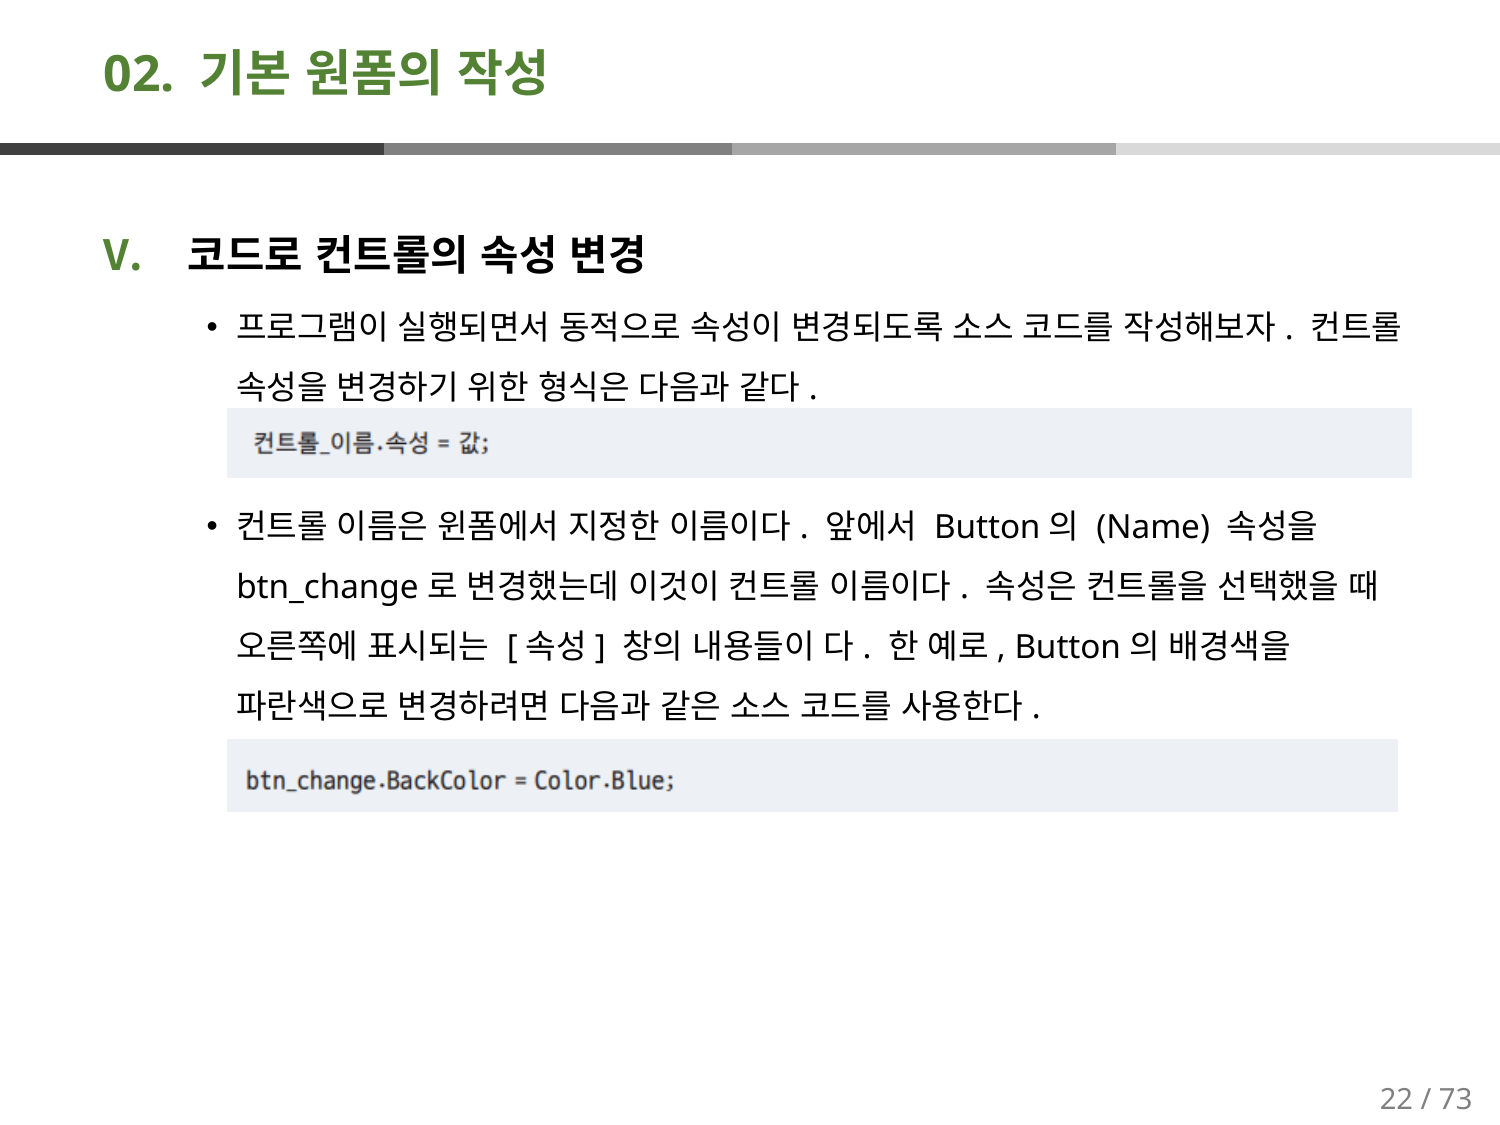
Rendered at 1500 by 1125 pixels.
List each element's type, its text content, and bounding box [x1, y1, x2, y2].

picture [227, 408, 1412, 478]
list 코드로 컨트롤의 속성 변경 프로그램이 실행되면서 동적으로 속성이 변경되도록 소스 코드를 작성해보자. 컨트롤 속성을 변경하기 위한 형식은 다음과 같다. 컨트롤 이름은 윈폼에서 지정한 이름이다. 앞에서 Button의 (Name) 속성을 btn_change로 변경했는데 이것이 컨트롤 이름이다. 속성은 컨트롤을 선택했을 때 오른쪽에 표시되는 [속성] 창의 내용들이 다. 한 예로, Button의 배경색을 파란색으로 변경하려면 다음과 같은 소스 코드를 사용한다. [88, 196, 1424, 1125]
picture [227, 739, 1398, 812]
title 02. 기본 원폼의 작성 [88, 30, 1400, 121]
